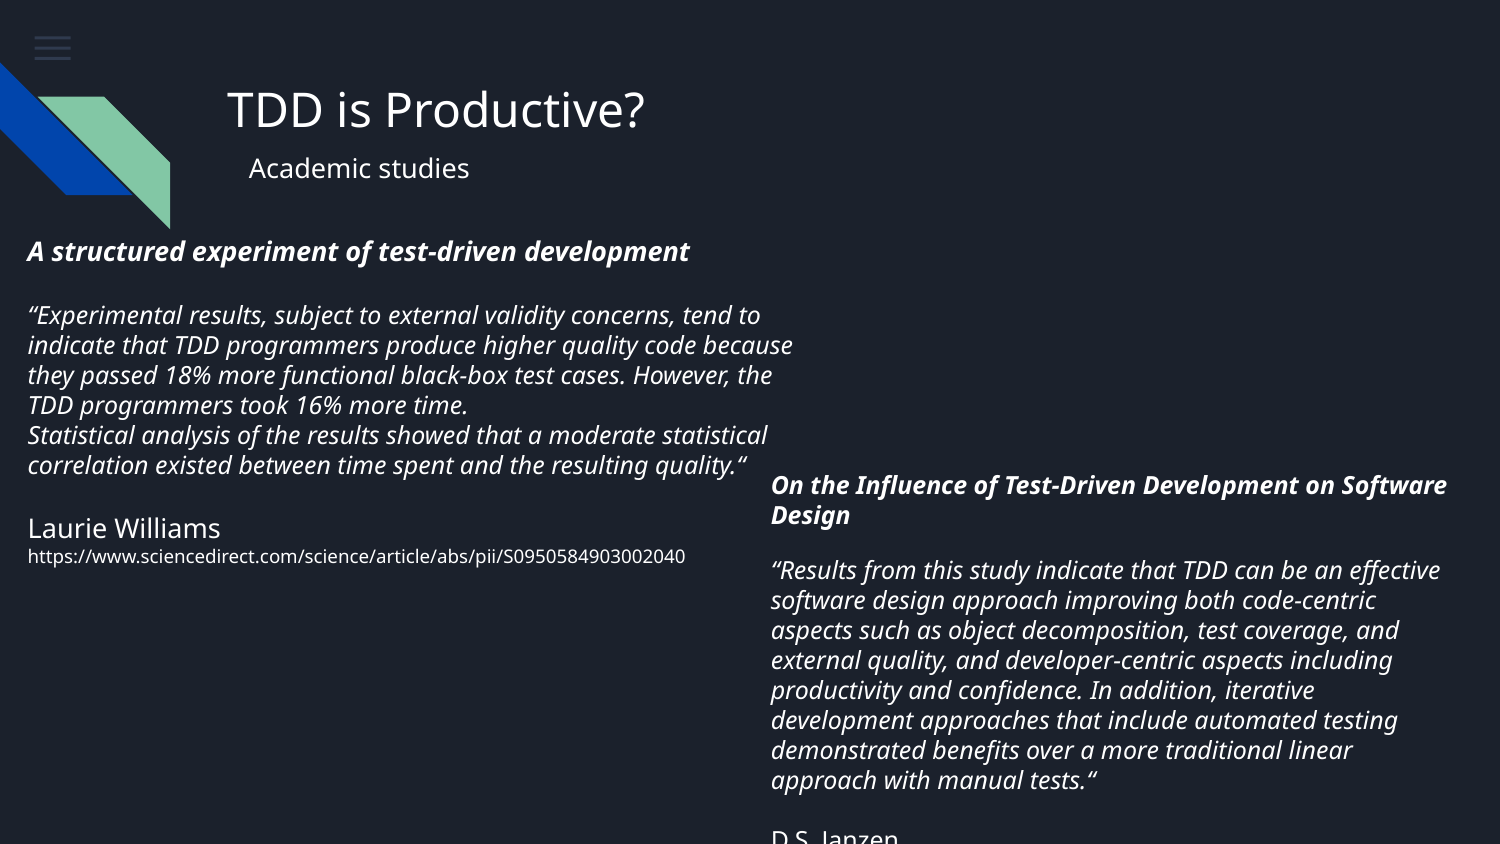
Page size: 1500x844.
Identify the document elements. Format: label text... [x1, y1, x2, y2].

text_box A structured experiment of test-driven development “Experimental results, subject to external validity concerns, tend to indicate that TDD programmers produce higher quality code because they passed 18% more functional black-box test cases. However, the TDD programmers took 16% more time. Statistical analysis of the results showed that a moderate statistical correlation existed between time spent and the resulting quality.“ Laurie Williams https://www.sciencedirect.com/science/article/abs/pii/S0950584903002040 [12, 219, 814, 582]
title TDD is Productive? [212, 64, 1392, 215]
list Academic studies [233, 131, 1198, 186]
text_box On the Influence of Test-Driven Development on Software Design “Results from this study indicate that TDD can be an effective software design approach improving both code-centric aspects such as object decomposition, test coverage, and external quality, and developer-centric aspects including productivity and confidence. In addition, iterative development approaches that include automated testing demonstrated benefits over a more traditional linear approach with manual tests.“ D.S. Janzen https://ieeexplore.ieee.org/abstract/document/1617340 [755, 454, 1470, 844]
